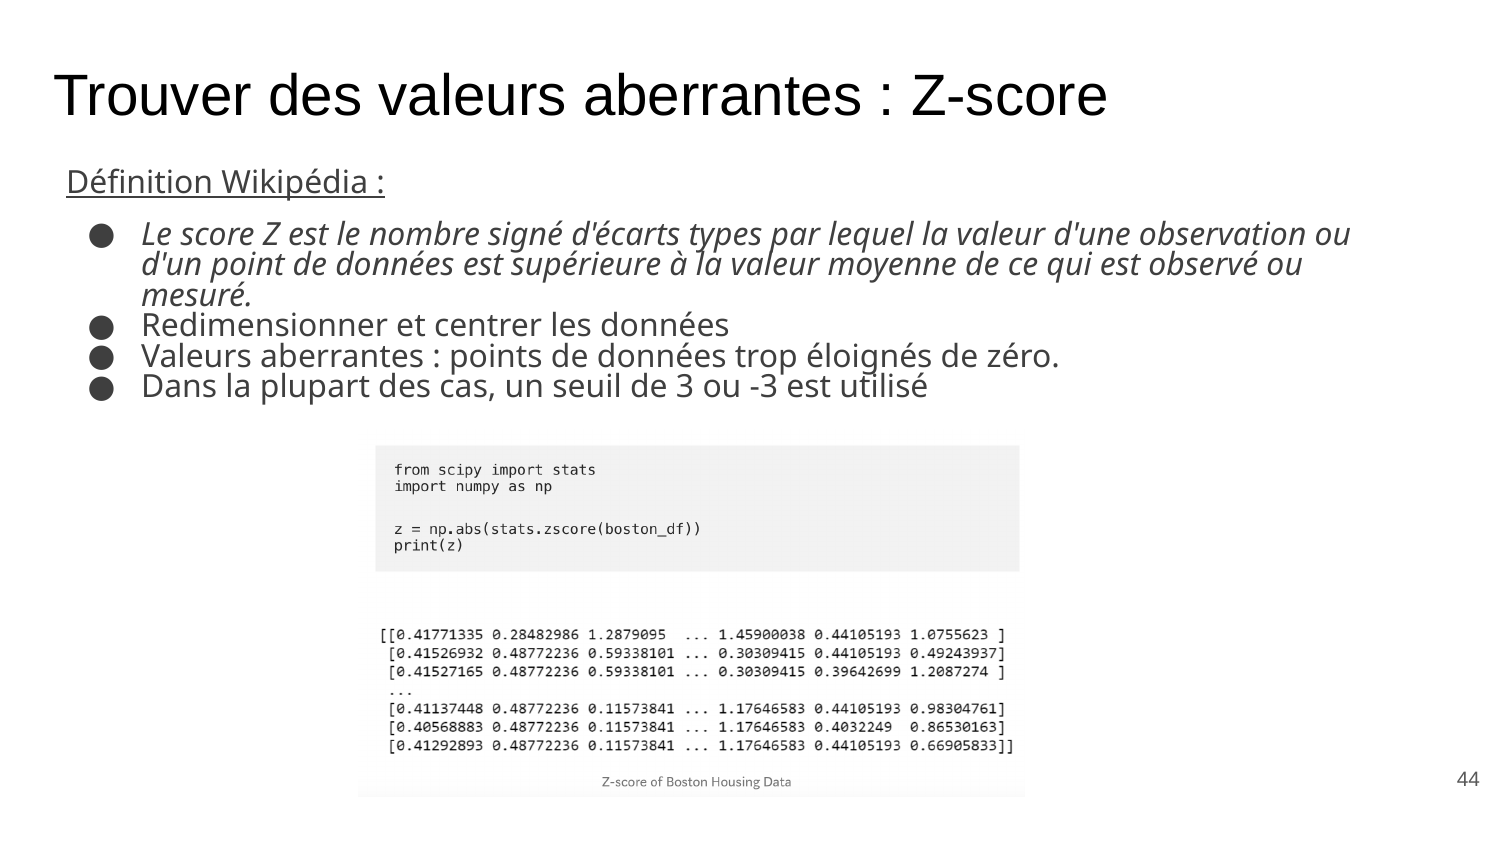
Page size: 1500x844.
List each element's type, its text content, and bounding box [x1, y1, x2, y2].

picture [358, 429, 1025, 798]
slide_number ‹#› [1389, 764, 1480, 791]
title Trouver des valeurs aberrantes : Z-score [51, 55, 1449, 128]
text_box Définition Wikipédia : Le score Z est le nombre signé d'écarts types par lequel la valeur d'une observation ou d'un point de données est supérieure à la valeur moyenne de ce qui est observé ou mesuré. Redimensionner et centrer les données Valeurs aberrantes : points de données trop éloignés de zéro. Dans la plupart des cas, un seuil de 3 ou -3 est utilisé [51, 161, 1370, 477]
